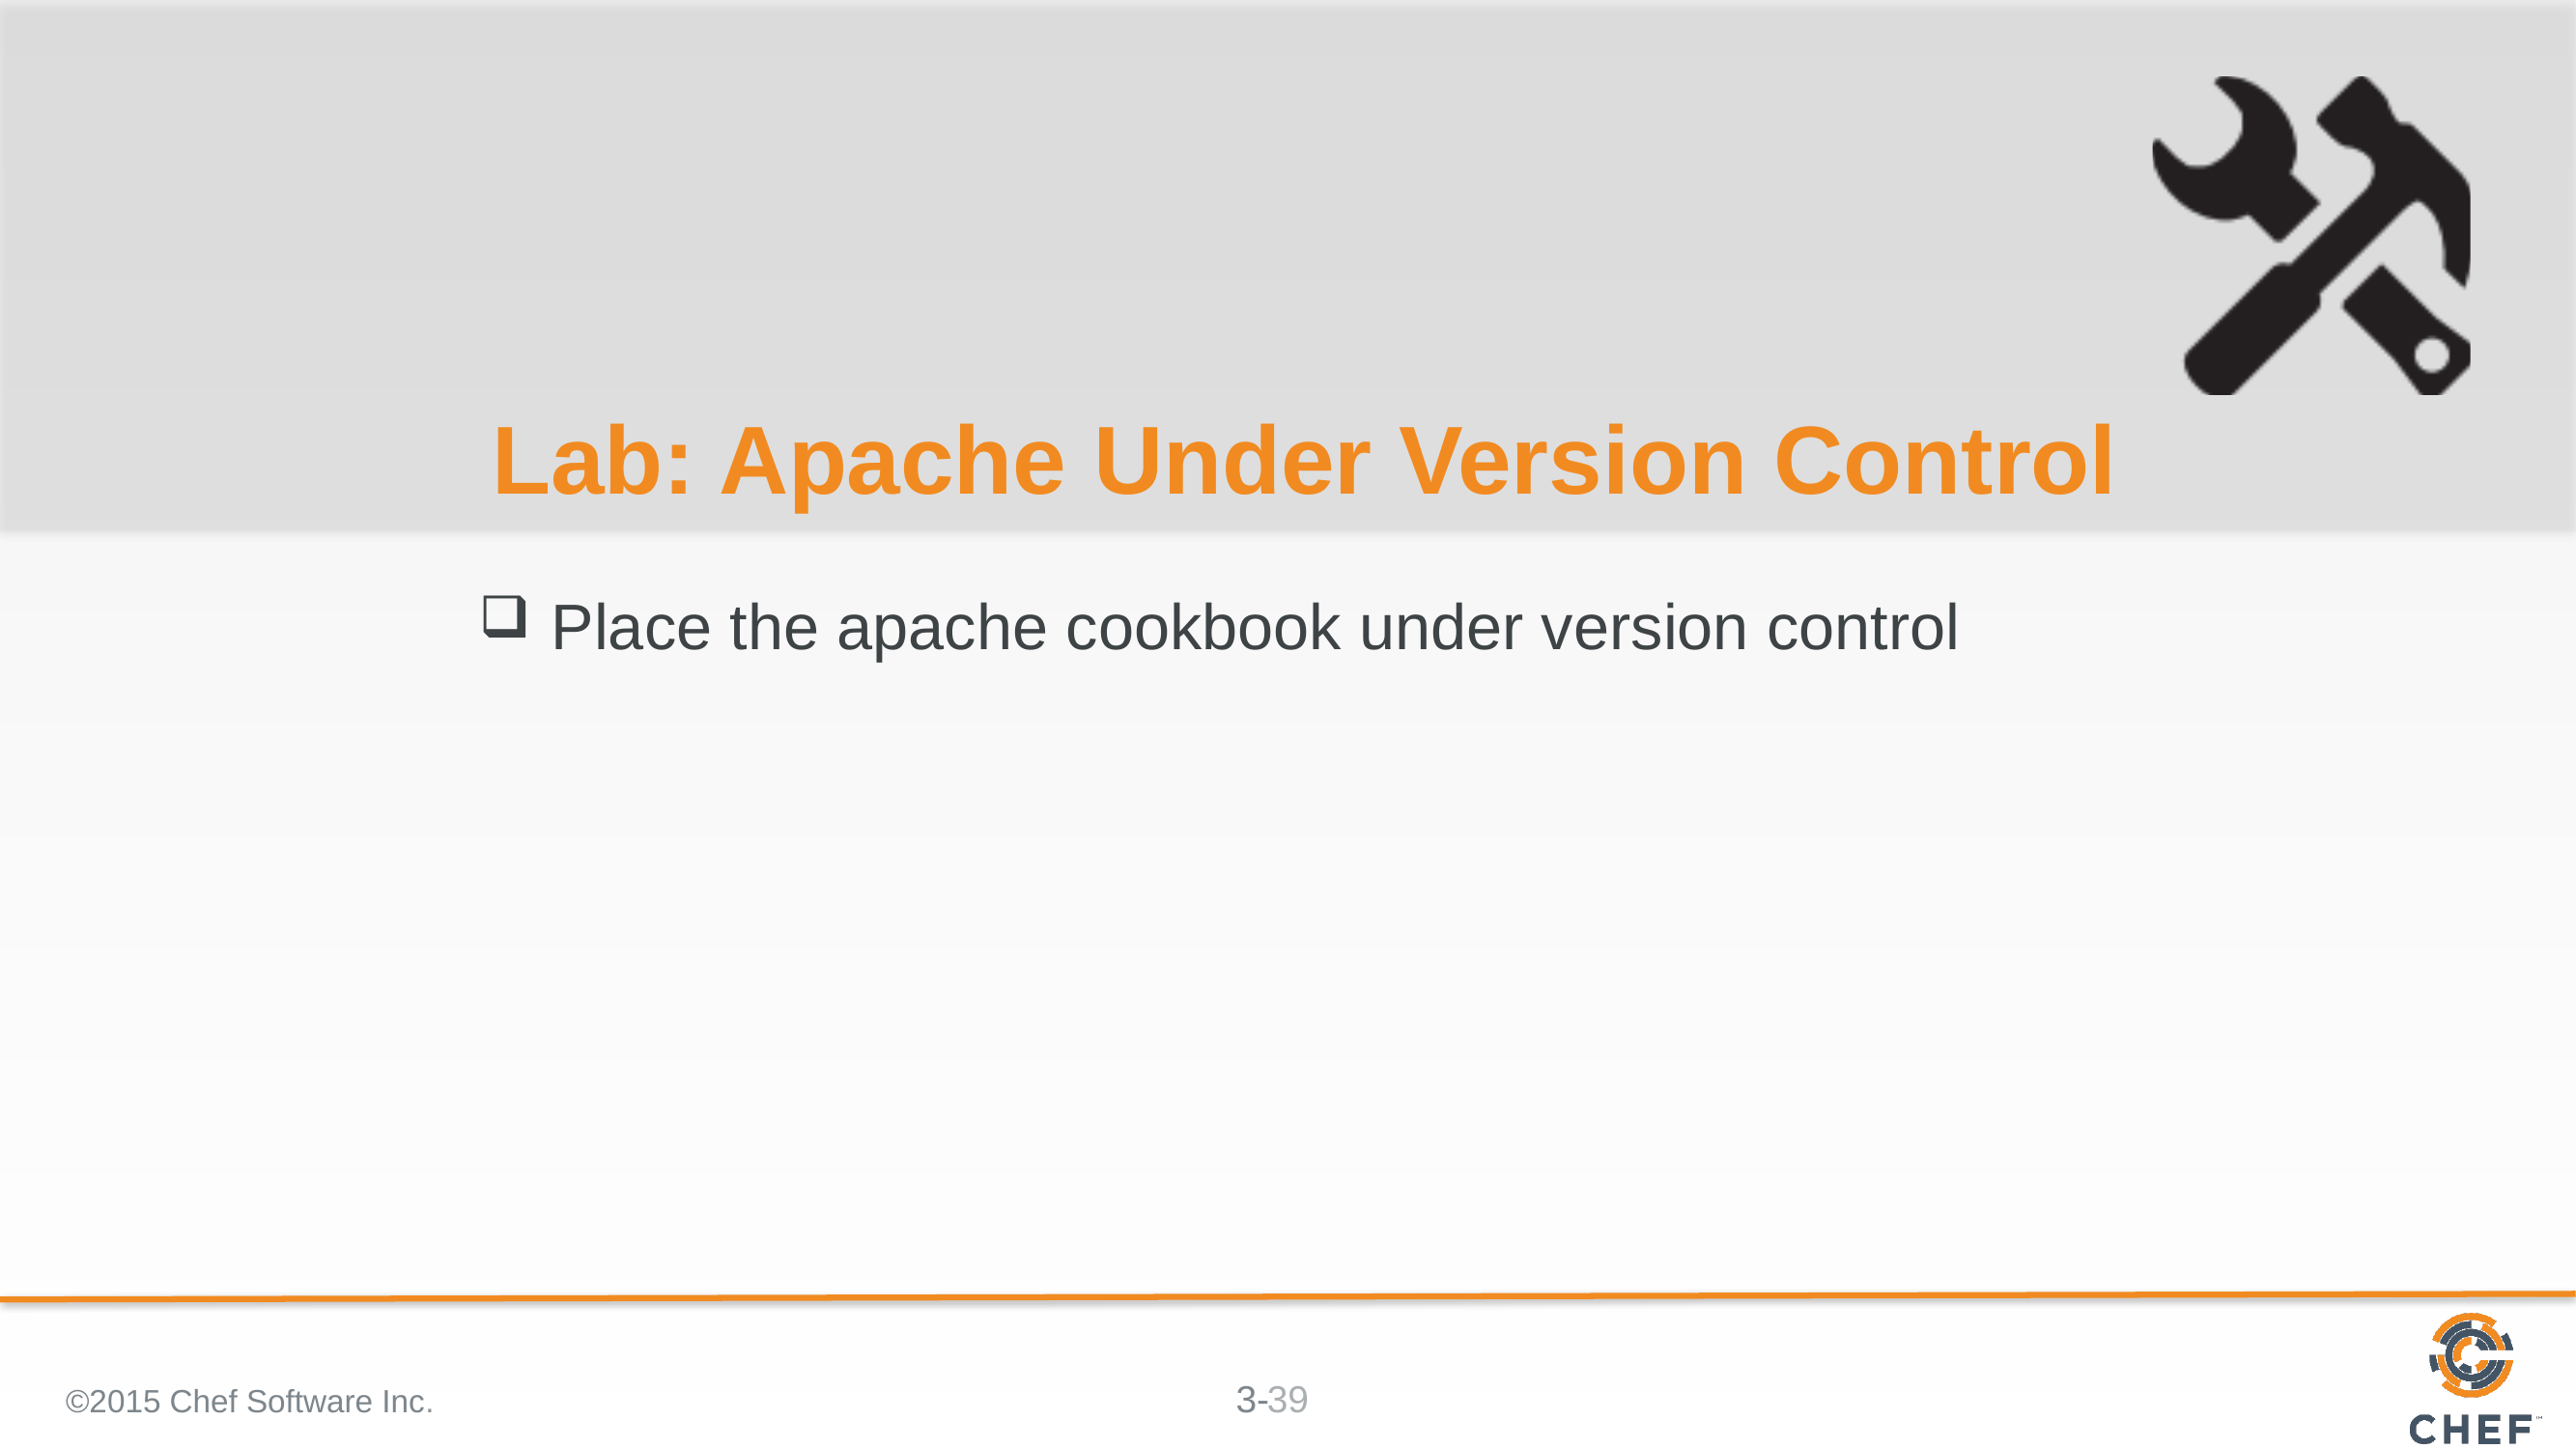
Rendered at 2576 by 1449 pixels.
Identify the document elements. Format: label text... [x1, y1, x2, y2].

footer ©2015 Chef Software Inc. [51, 1359, 952, 1440]
picture [2399, 1297, 2550, 1449]
subtitle Place the apache cookbook under version control [464, 555, 2367, 1308]
slide_number 39 [998, 1359, 1578, 1437]
title Lab: Apache Under Version Control [477, 395, 2217, 531]
